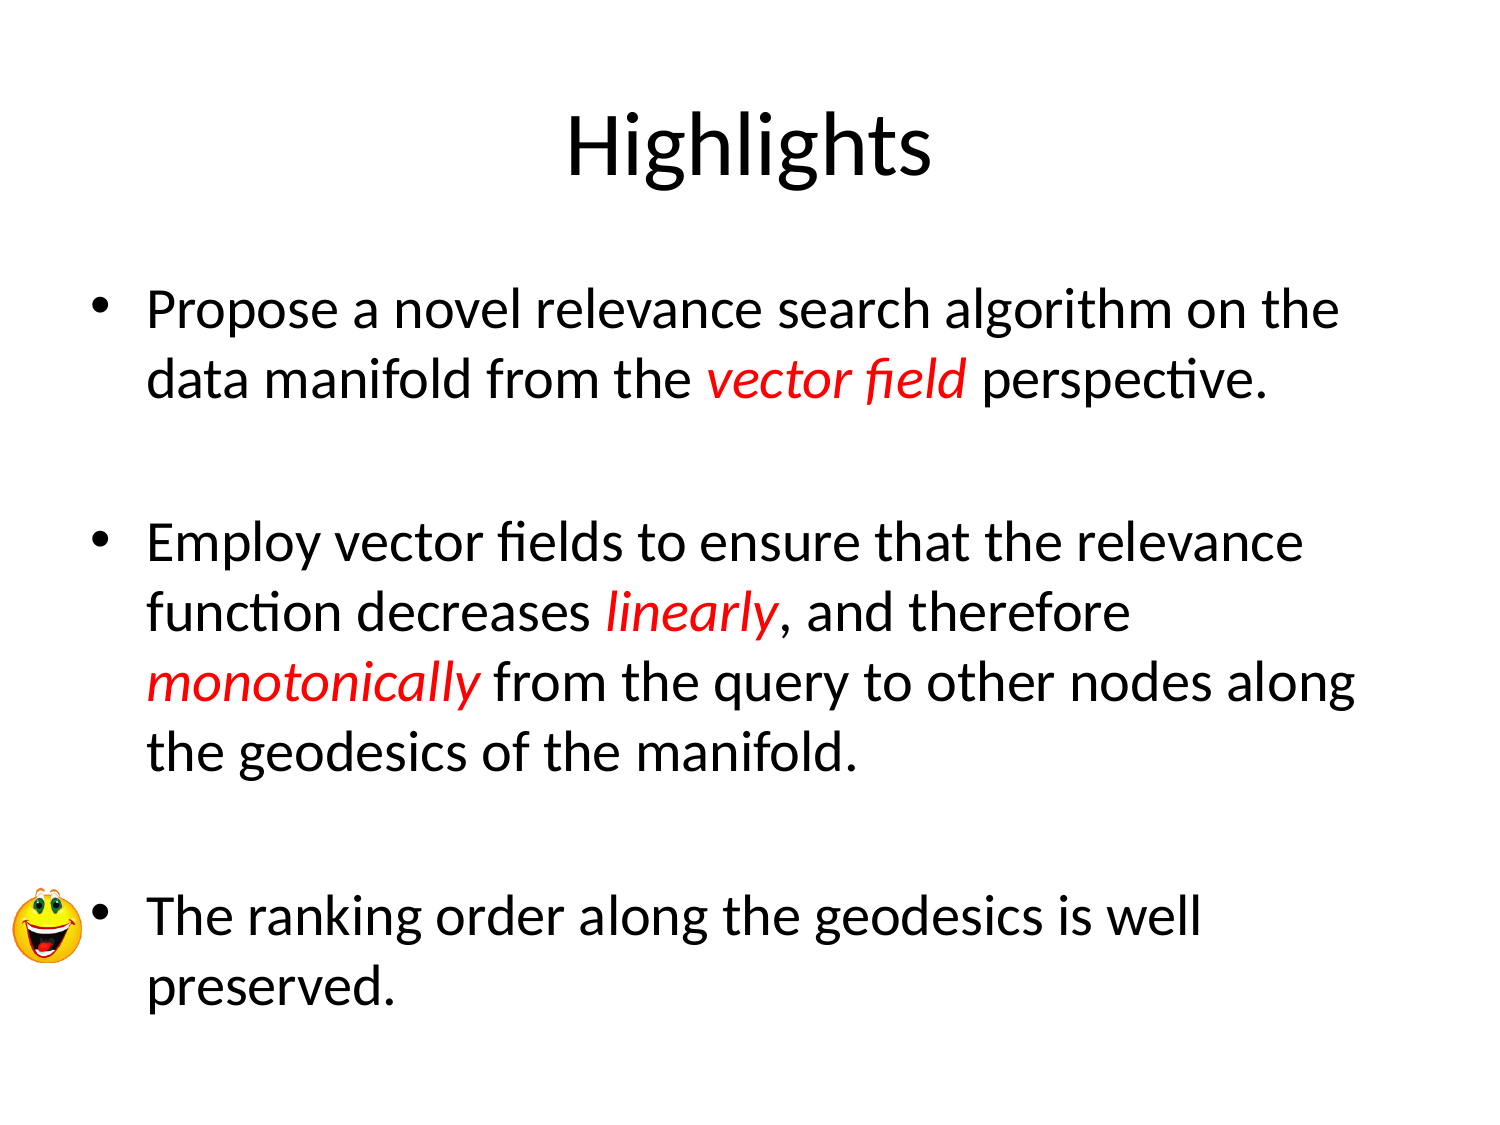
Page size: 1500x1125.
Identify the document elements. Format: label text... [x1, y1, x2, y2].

title Highlights [75, 45, 1425, 233]
picture [12, 887, 83, 963]
list Propose a novel relevance search algorithm on the data manifold from the vector field perspective. Employ vector fields to ensure that the relevance function decreases linearly, and therefore monotonically from the query to other nodes along the geodesics of the manifold. The ranking order along the geodesics is well preserved. [75, 262, 1425, 1005]
